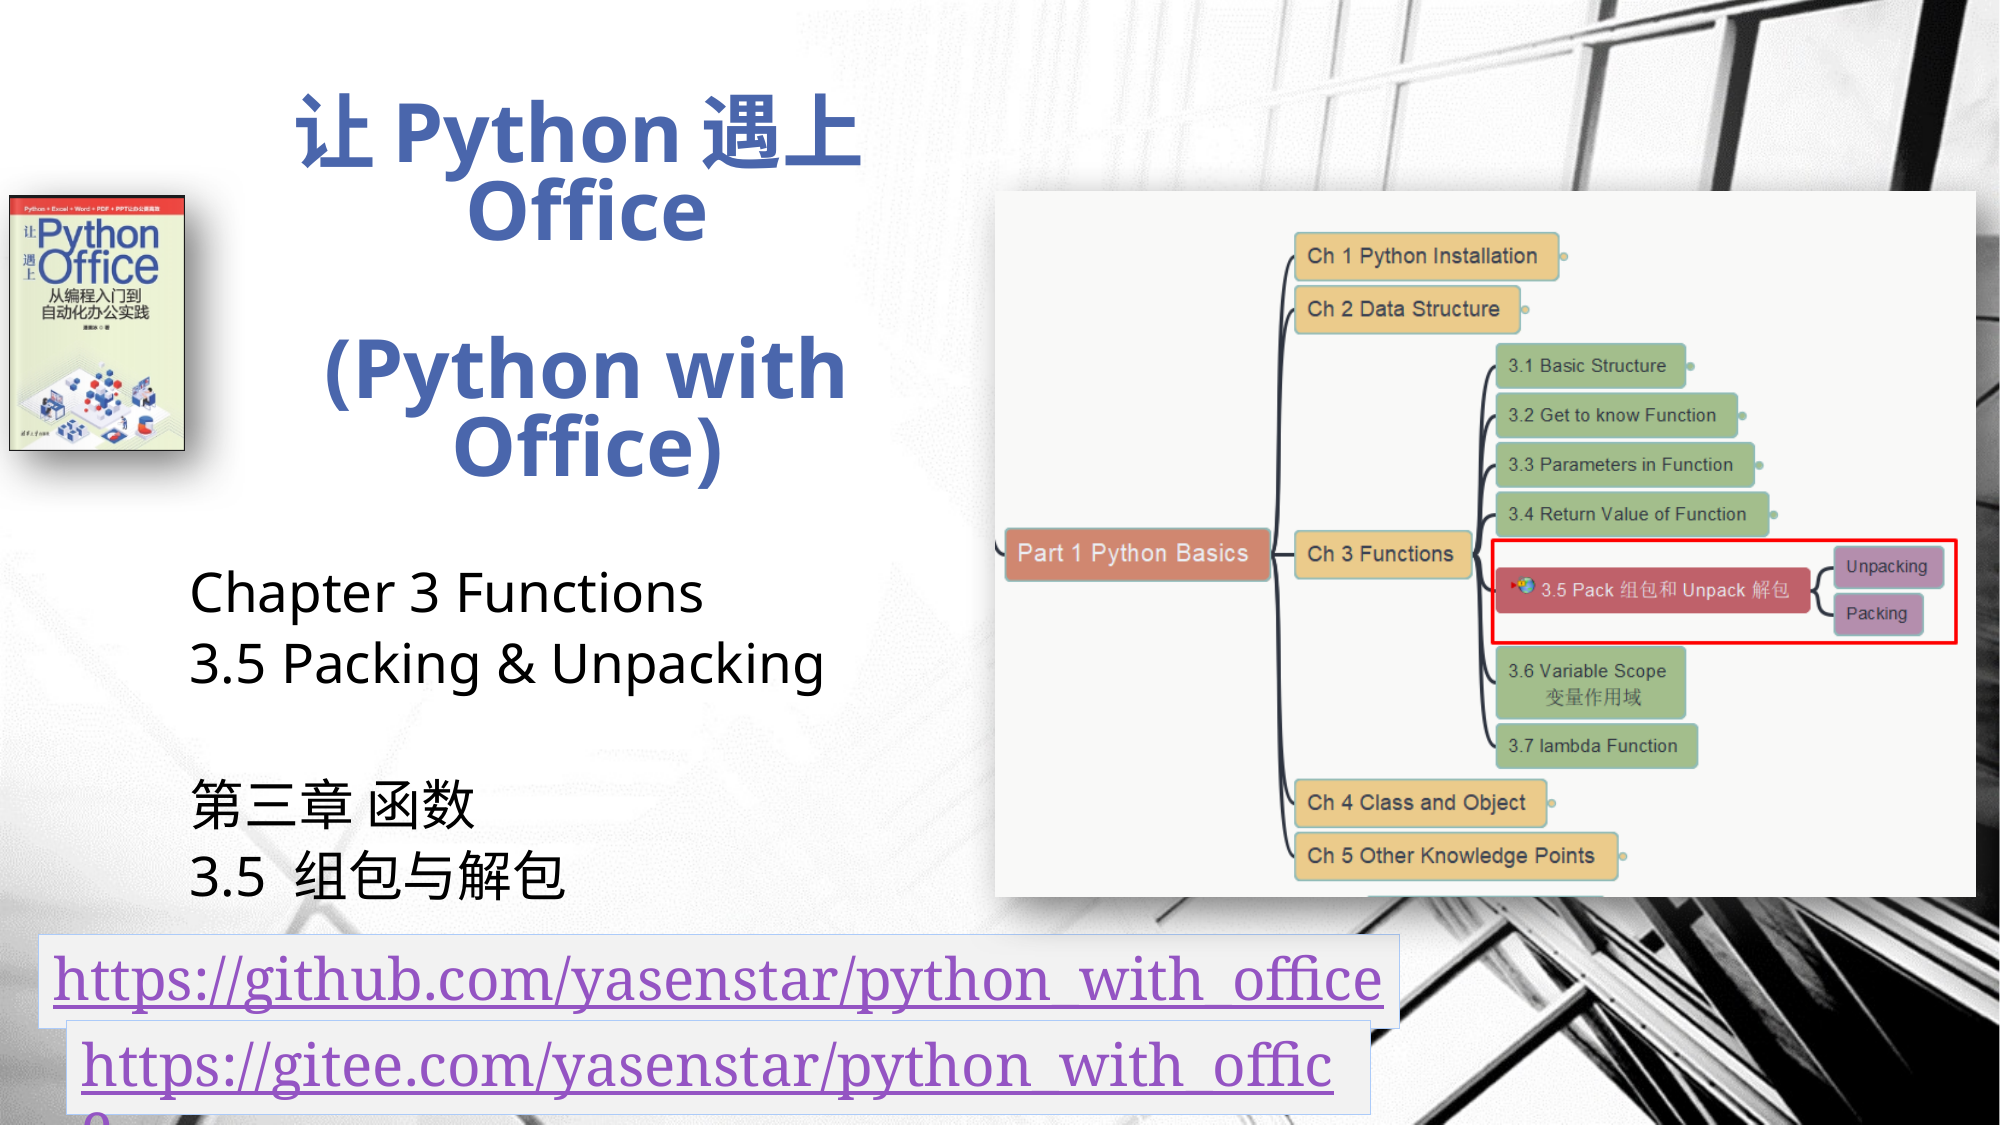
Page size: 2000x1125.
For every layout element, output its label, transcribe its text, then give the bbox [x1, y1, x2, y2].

picture [0, 0, 2000, 1125]
title 让Python遇上Office (Python with Office) [174, 87, 1000, 500]
text_box https://gitee.com/yasenstar/python_with_office [66, 1020, 1371, 1115]
text_box https://github.com/yasenstar/python_with_office [38, 934, 1400, 1029]
subtitle Chapter 3 Functions 3.5 Packing & Unpacking 第三章 函数 3.5 组包与解包 [174, 558, 987, 917]
